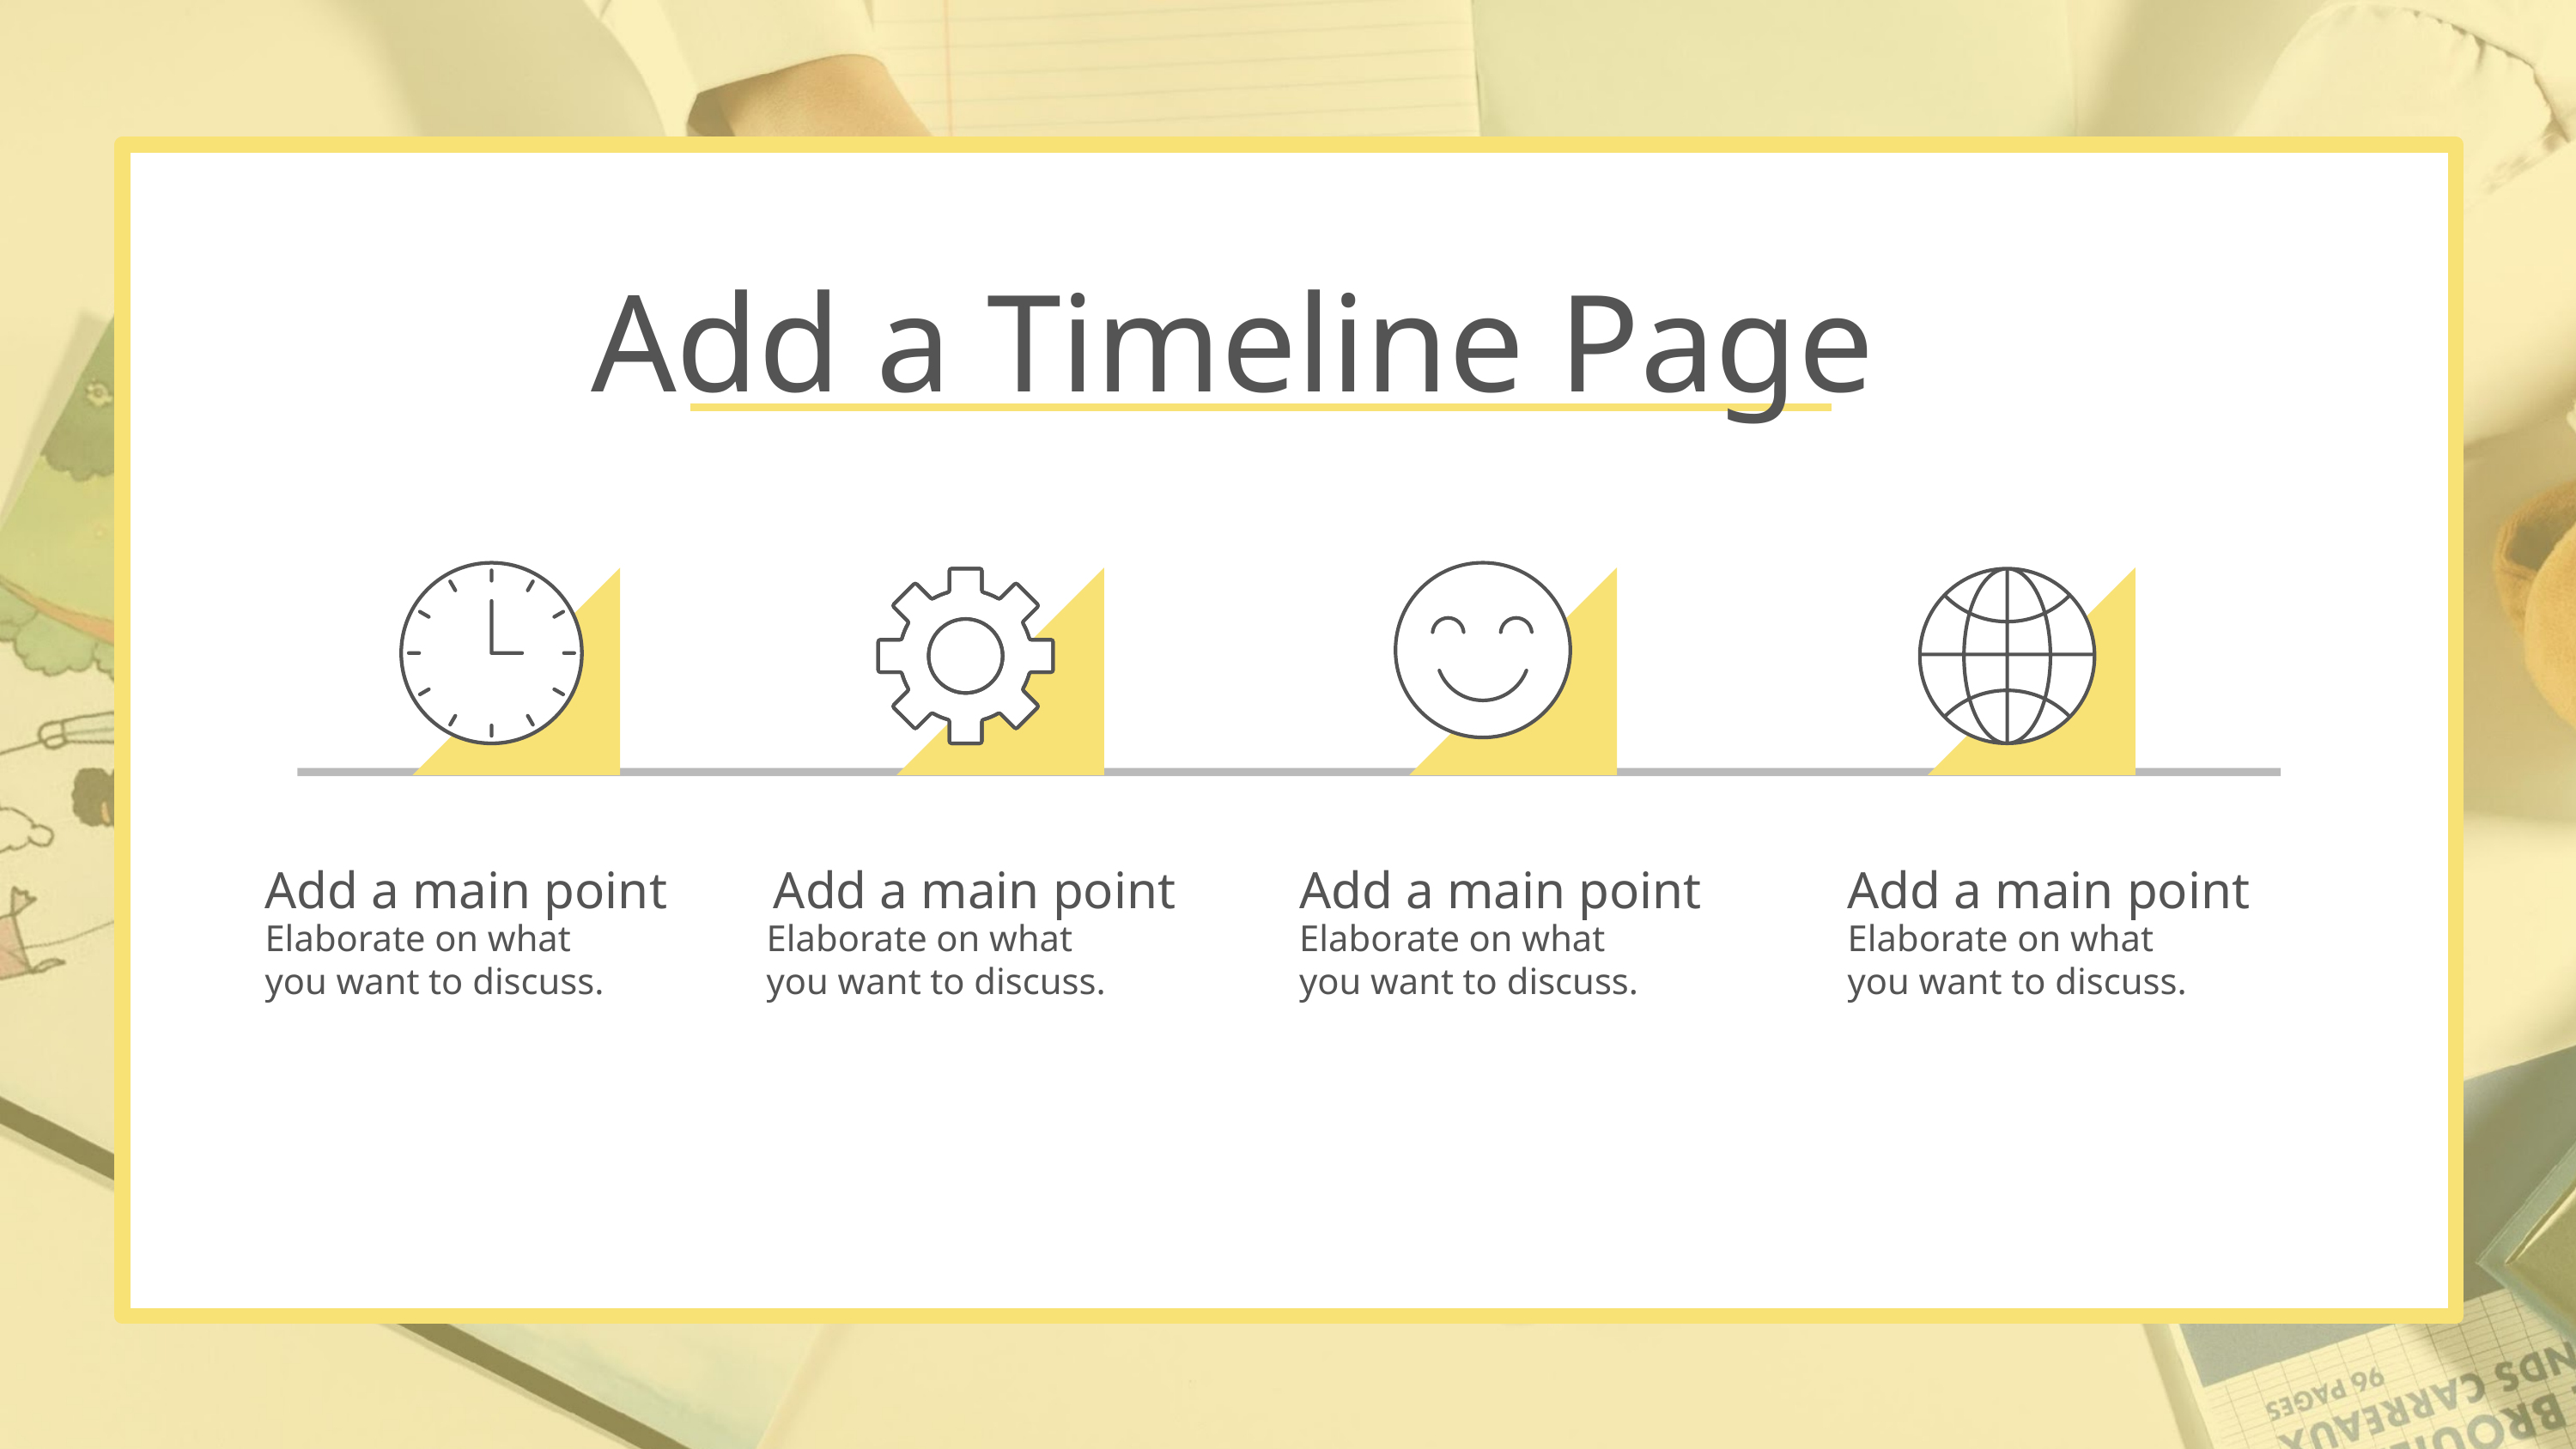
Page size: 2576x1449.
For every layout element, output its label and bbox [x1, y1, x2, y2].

picture [0, 0, 2576, 1449]
text_box [122, 144, 2457, 1317]
